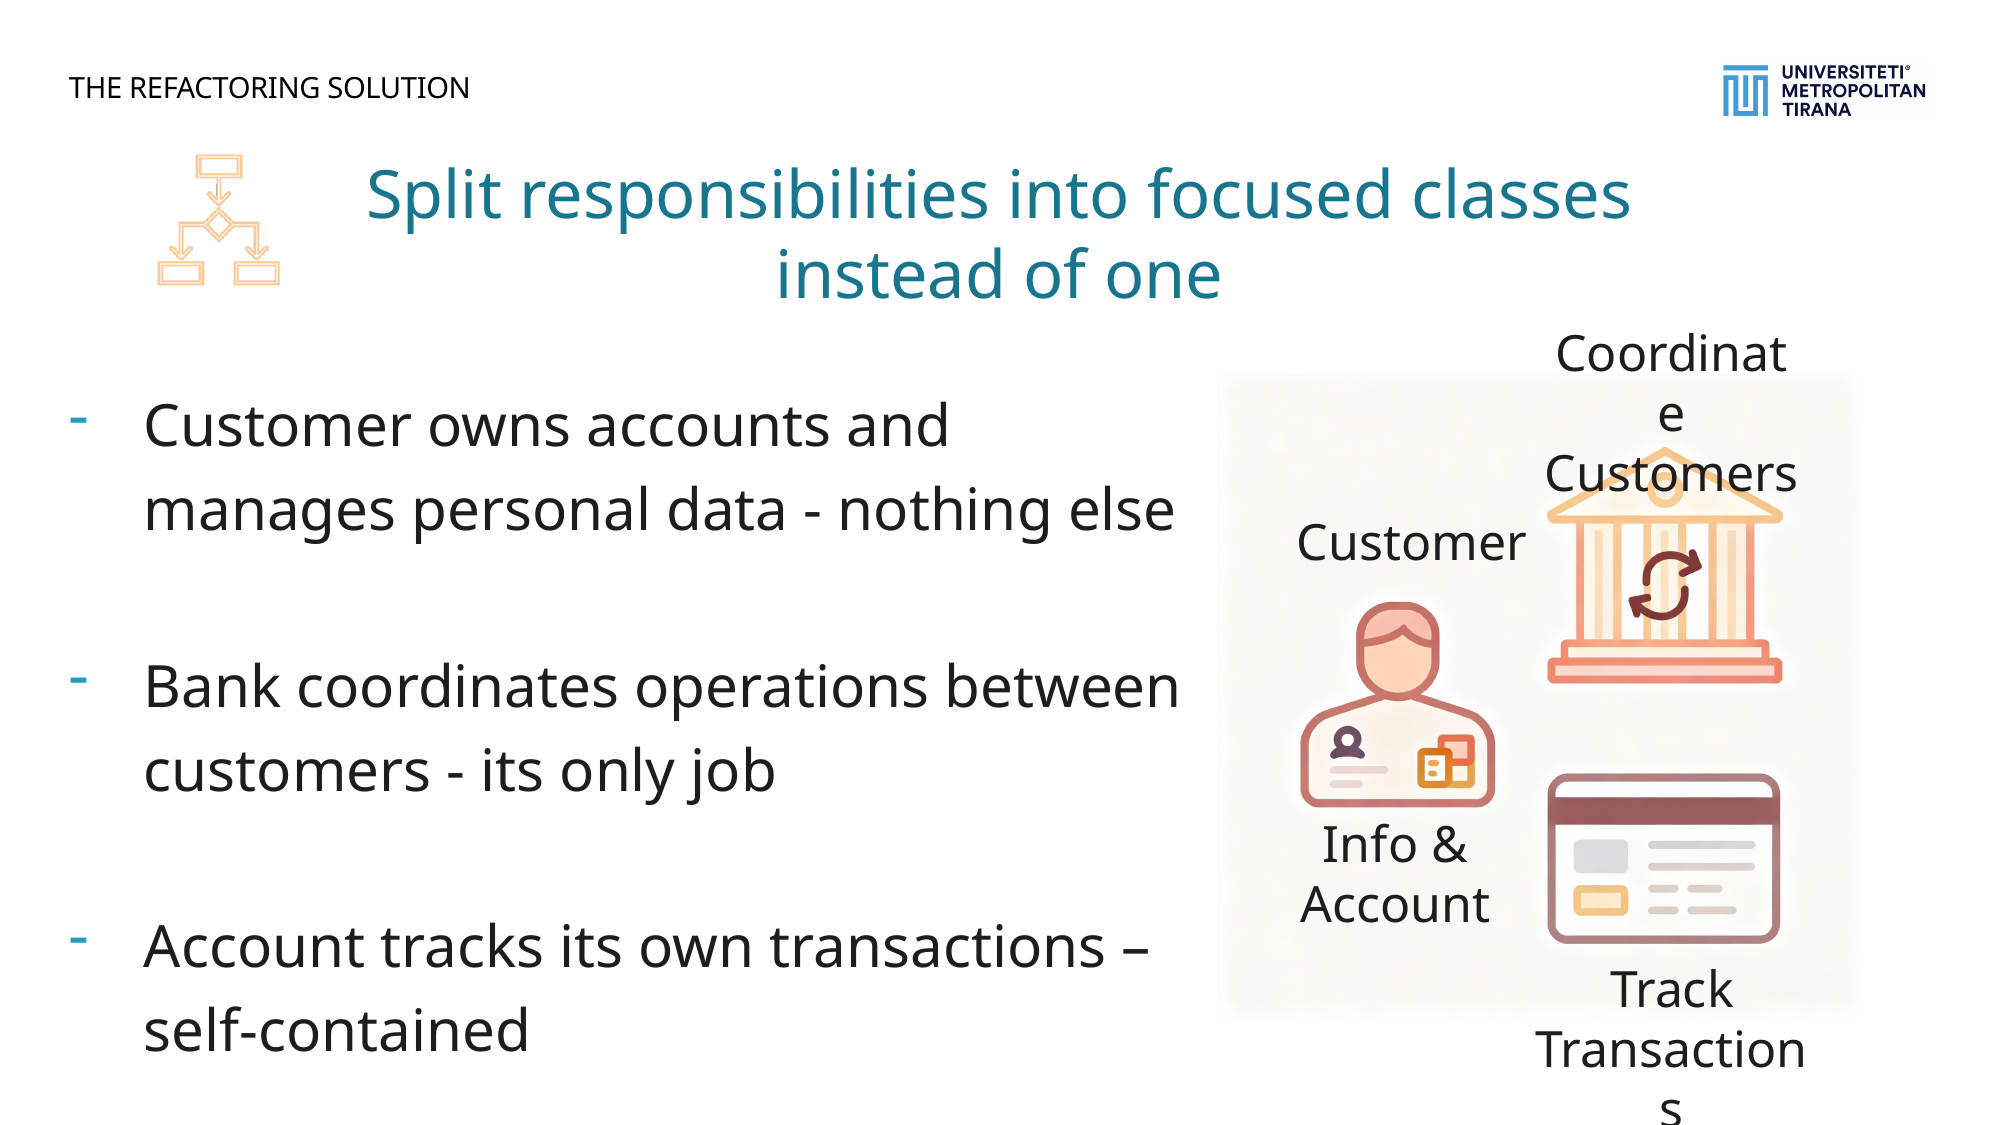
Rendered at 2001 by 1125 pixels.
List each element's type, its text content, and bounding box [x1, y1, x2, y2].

picture [1217, 374, 1861, 1018]
list Customer owns accounts and manages personal data - nothing else Bank coordinates operations between customers - its only job Account tracks its own transactions – self-contained [69, 374, 1195, 633]
list The Refactoring Solution [69, 55, 1931, 120]
text_box Track Transactions [1515, 1018, 1829, 1125]
picture [1721, 60, 1931, 120]
picture [143, 144, 294, 295]
text_box Coordinate Customers [1528, 313, 1816, 374]
text_box Split responsibilities into focused classes instead of one [328, 144, 1672, 319]
